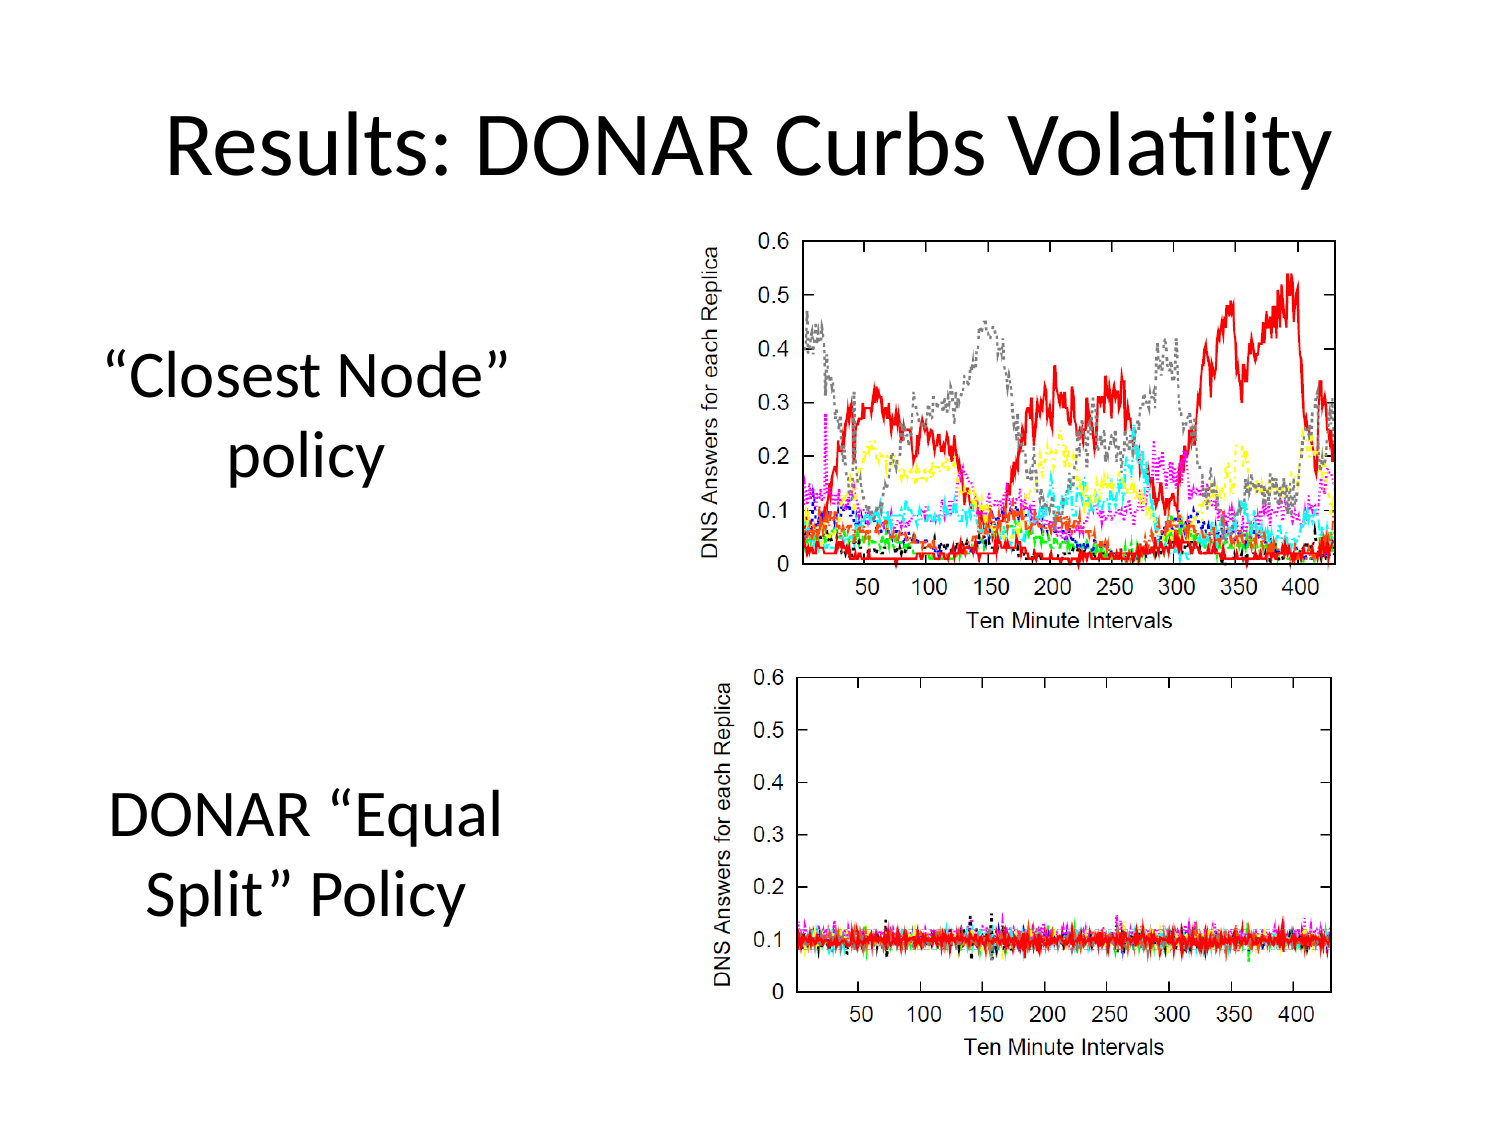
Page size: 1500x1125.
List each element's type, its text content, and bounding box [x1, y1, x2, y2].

text_box DONAR “Equal Split” Policy [49, 762, 563, 938]
title Results: DONAR Curbs Volatility [75, 45, 1425, 233]
text_box “Closest Node” policy [49, 323, 563, 498]
picture [699, 651, 1356, 1063]
picture [674, 212, 1356, 649]
text_box [99, 70, 1450, 258]
